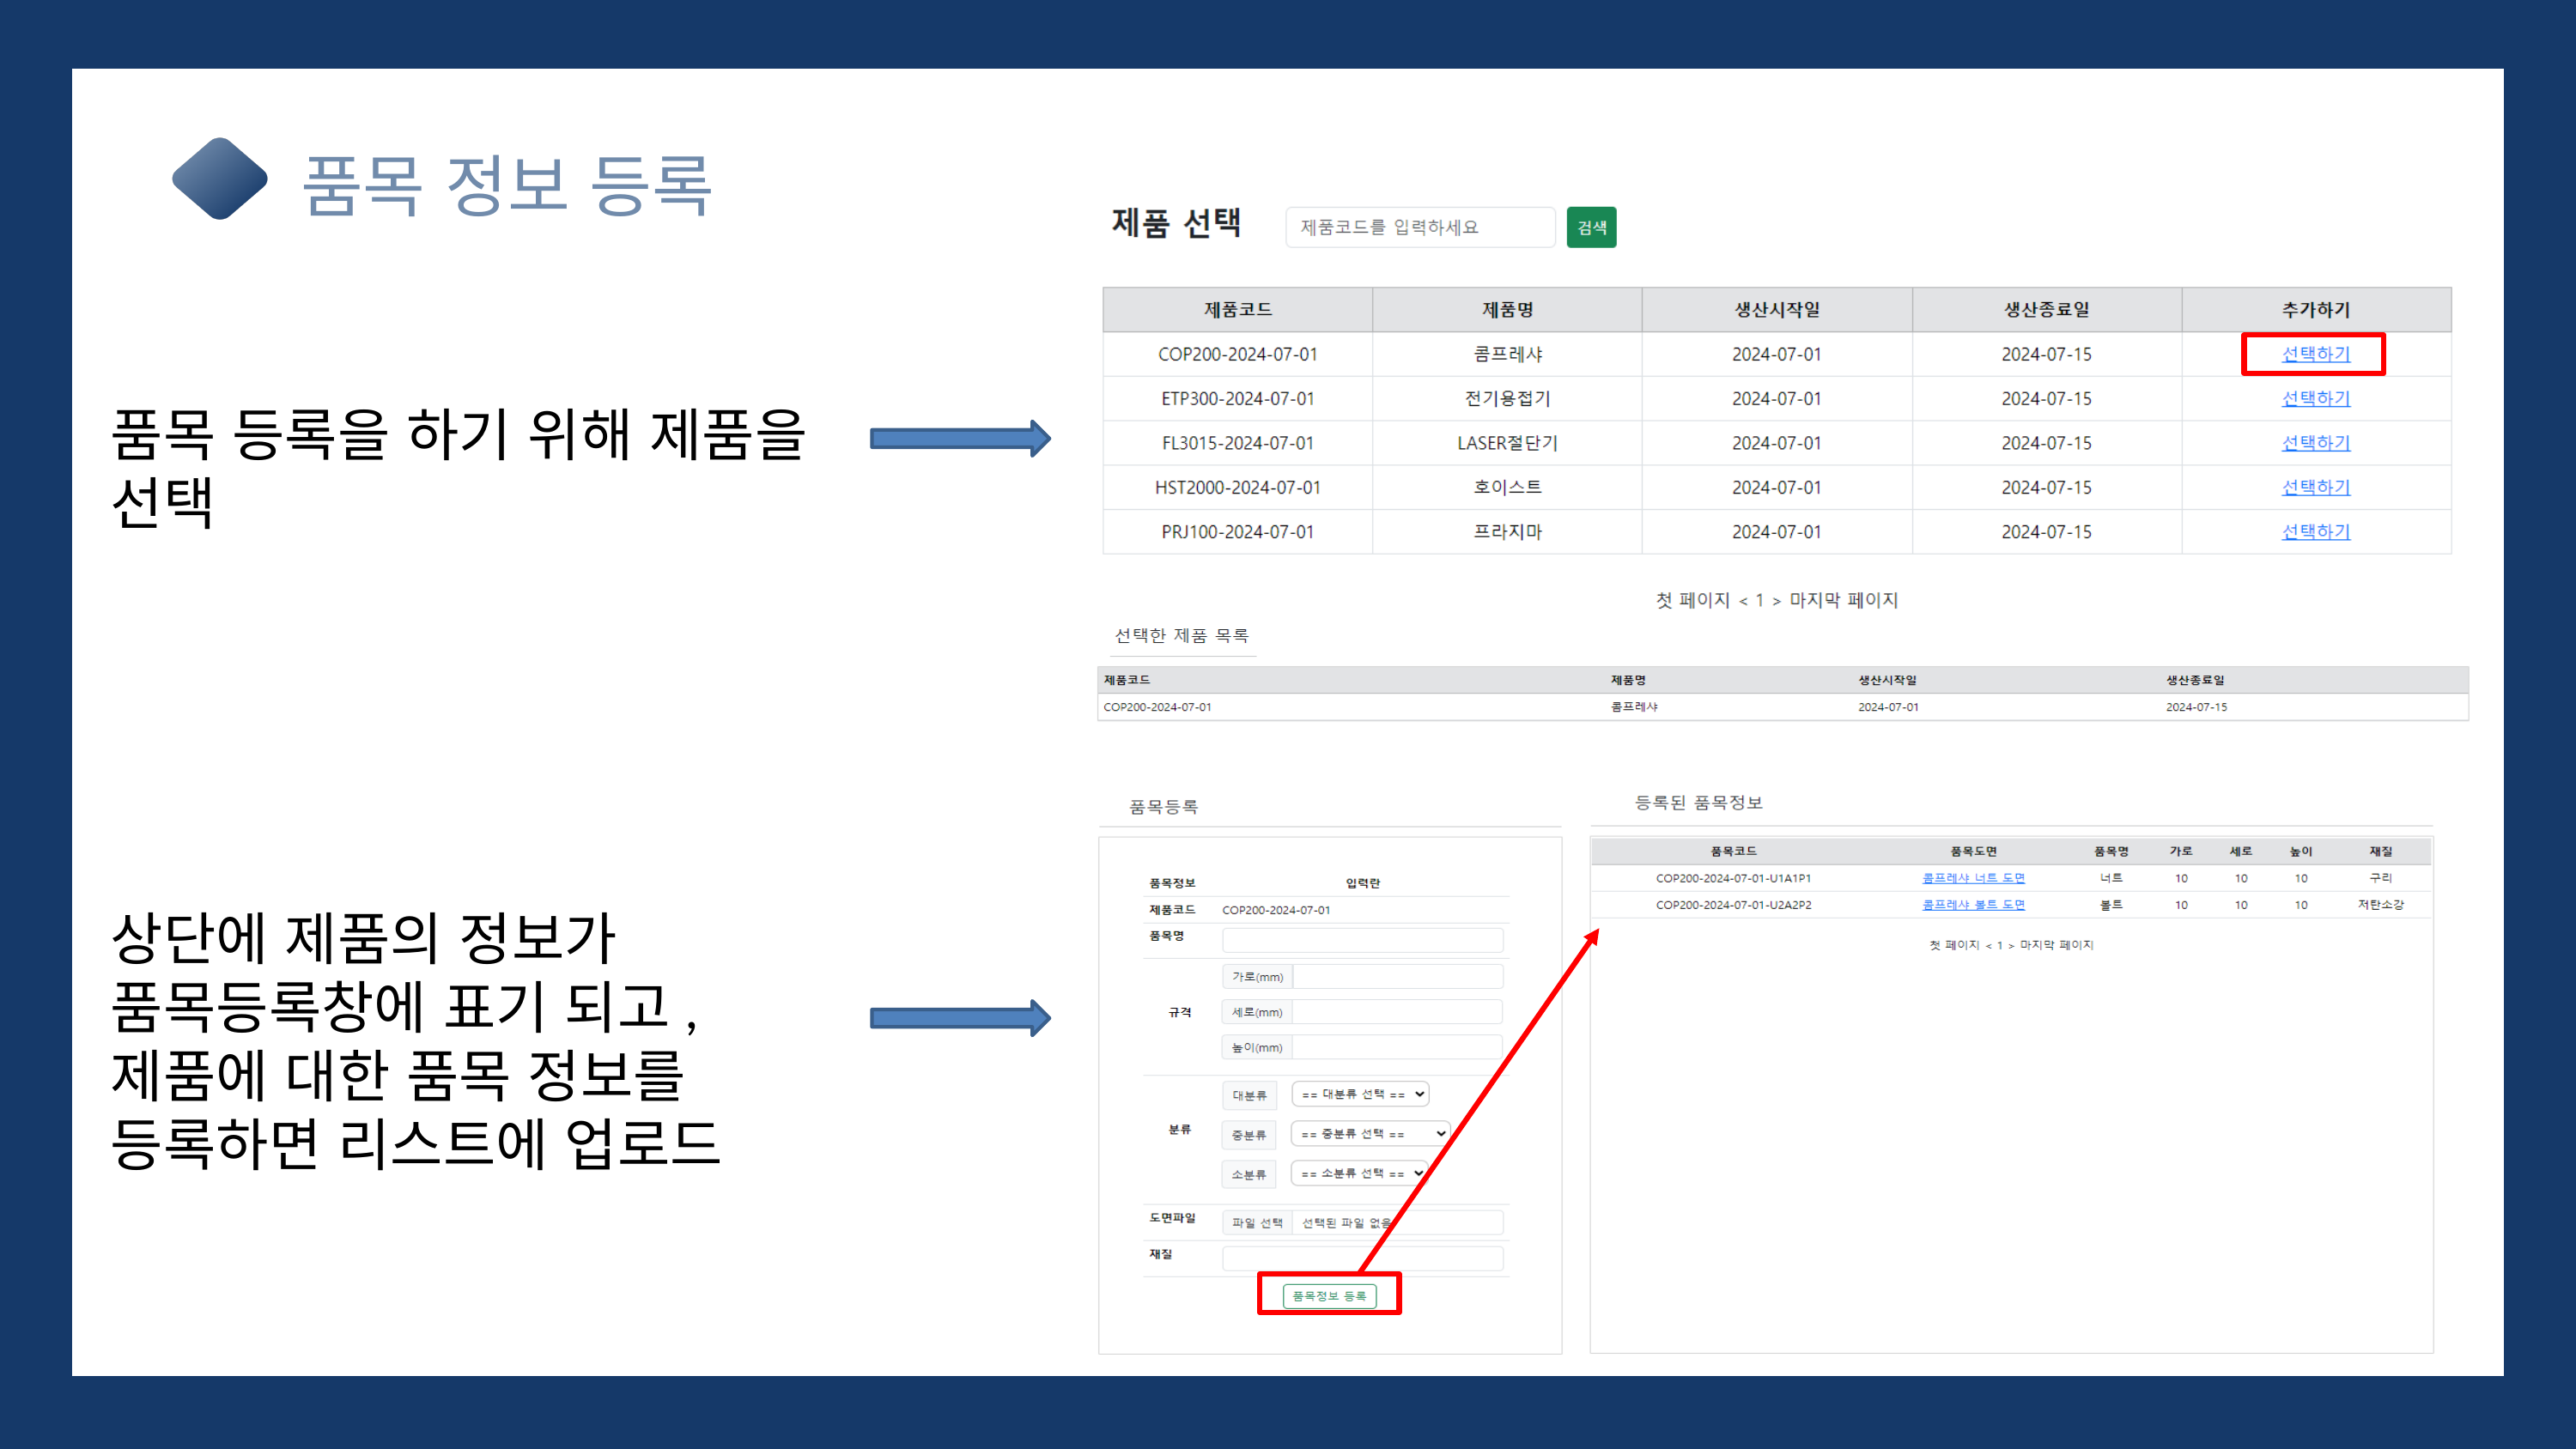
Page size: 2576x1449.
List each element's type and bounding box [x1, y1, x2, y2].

text_box [72, 68, 2504, 1377]
picture [1064, 176, 2492, 1366]
text_box [1358, 927, 1600, 1275]
